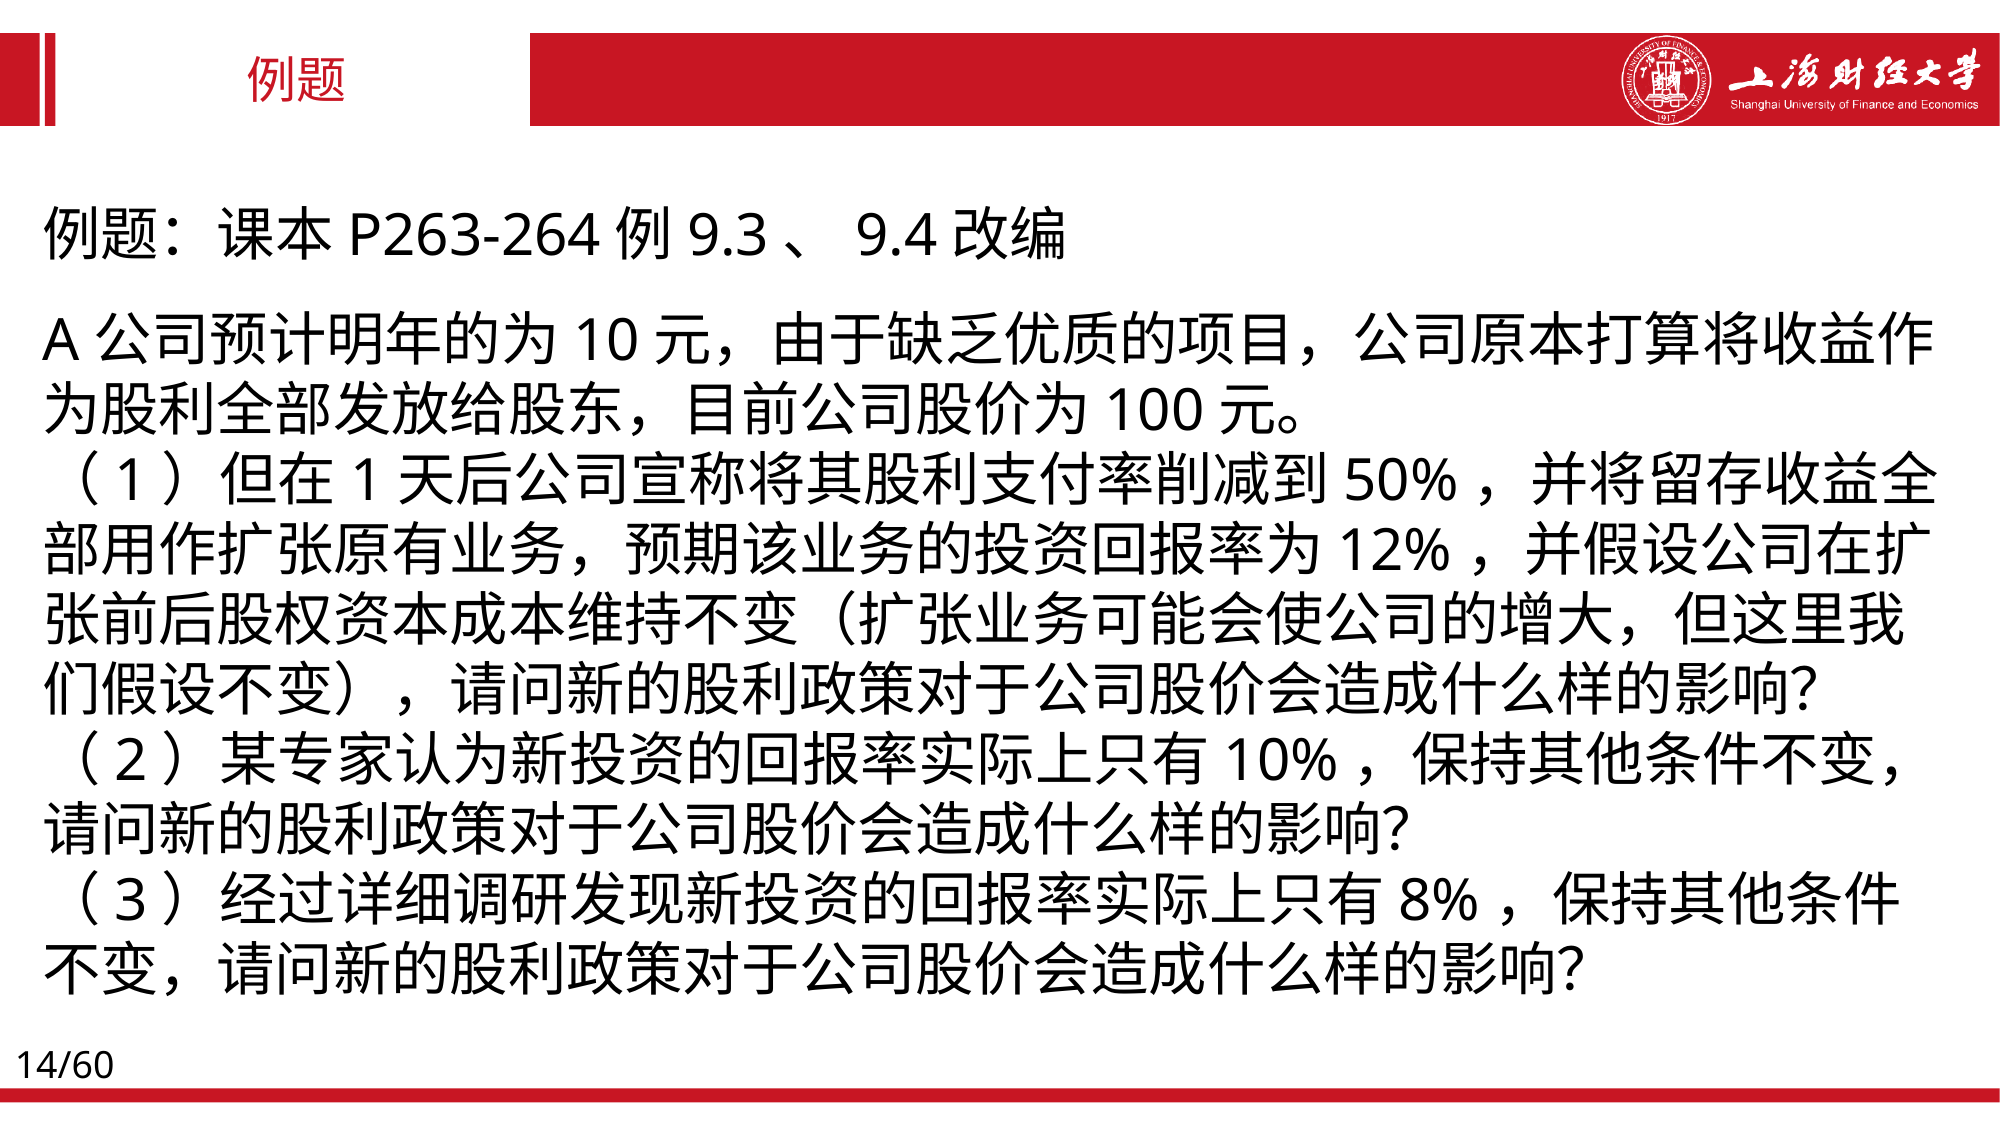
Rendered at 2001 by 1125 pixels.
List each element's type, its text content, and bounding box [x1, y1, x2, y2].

text_box 例题 [232, 41, 362, 116]
picture [1595, 0, 2000, 172]
